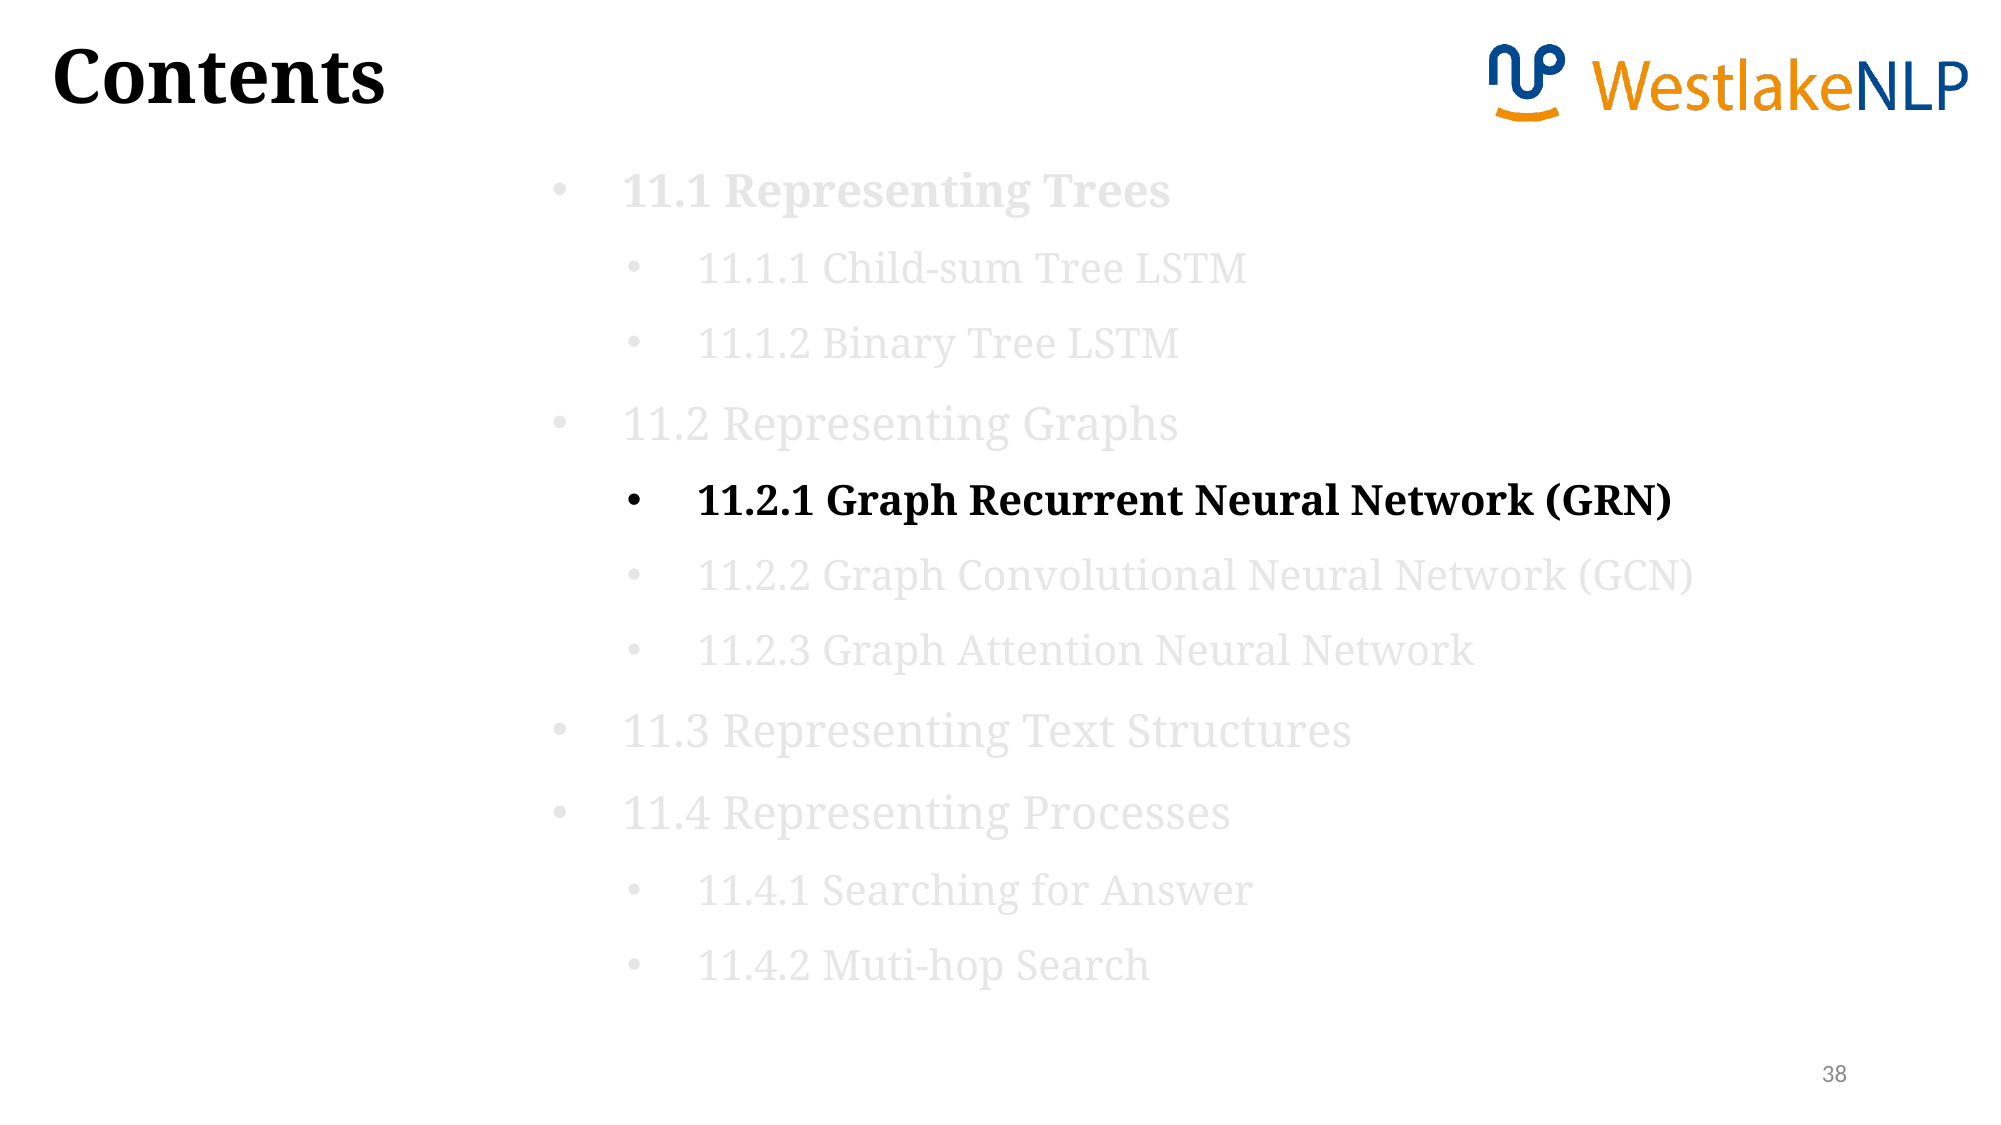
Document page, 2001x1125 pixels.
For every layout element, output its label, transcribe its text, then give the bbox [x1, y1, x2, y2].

text_box 11.1 Representing Trees 11.1.1 Child-sum Tree LSTM 11.1.2 Binary Tree LSTM 11.2 Representing Graphs 11.2.1 Graph Recurrent Neural Network (GRN) 11.2.2 Graph Convolutional Neural Network (GCN) 11.2.3 Graph Attention Neural Network 11.3 Representing Text Structures 11.4 Representing Processes 11.4.1 Searching for Answer 11.4.2 Muti-hop Search [537, 126, 1925, 997]
picture [1459, 0, 2000, 170]
text_box Contents [36, 20, 538, 126]
slide_number 38 [1412, 1042, 1863, 1103]
